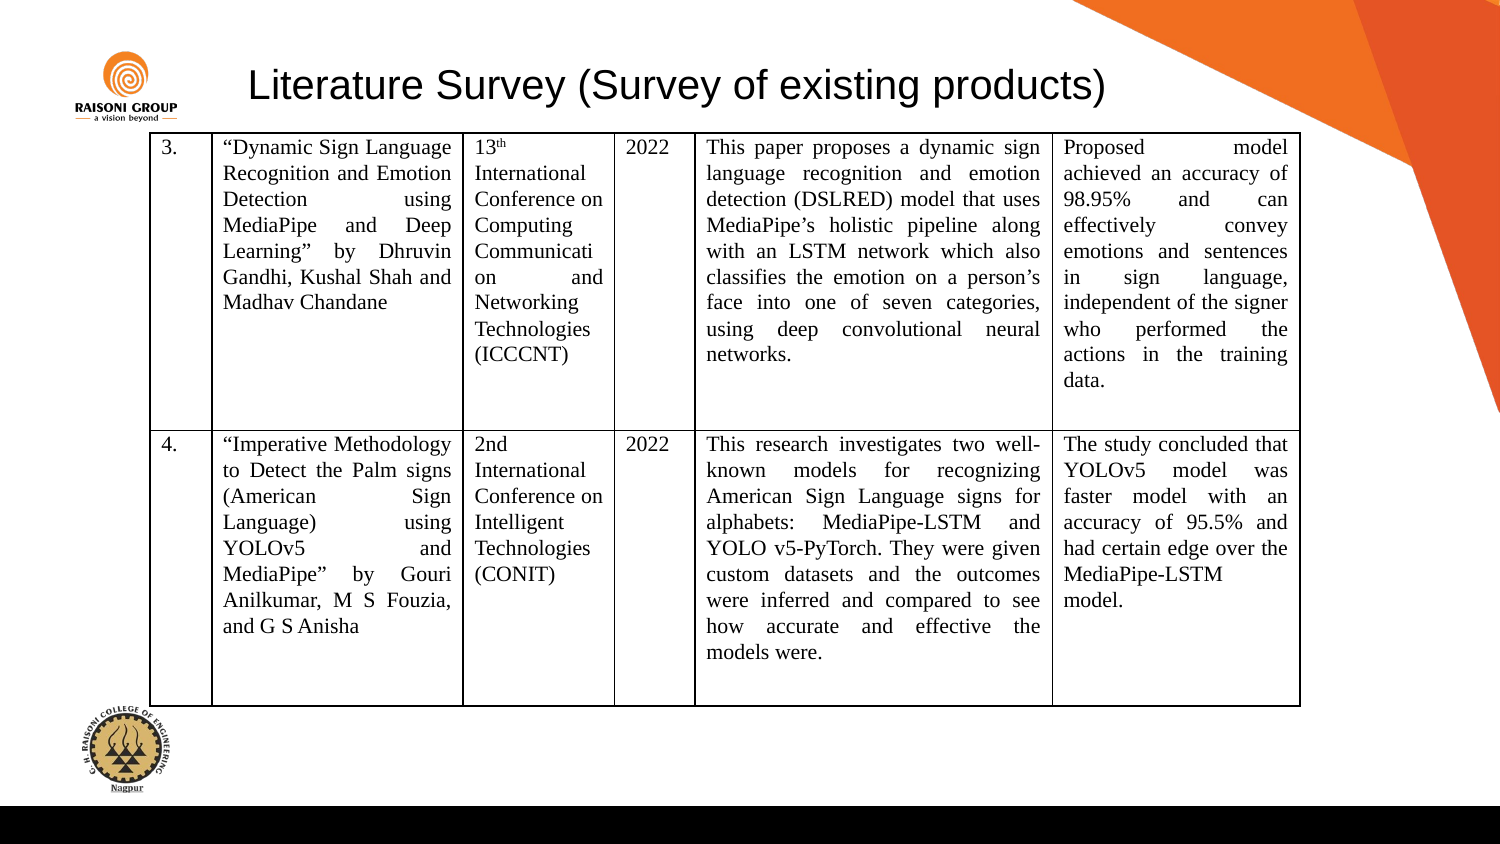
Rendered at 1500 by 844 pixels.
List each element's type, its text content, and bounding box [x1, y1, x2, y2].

table_cell 4. [151, 431, 211, 705]
table_header 13th International Conference on Computing Communication and Networking Technologies (ICCCNT) [464, 134, 614, 430]
table_cell This research investigates two well-known models for recognizing American Sign Language signs for alphabets: MediaPipe-LSTM and YOLO v5-PyTorch. They were given custom datasets and the outcomes were inferred and compared to see how accurate and effective the models were. [696, 431, 1052, 705]
table_header This paper proposes a dynamic sign language recognition and emotion detection (DSLRED) model that uses MediaPipe’s holistic pipeline along with an LSTM network which also classifies the emotion on a person’s face into one of seven categories, using deep convolutional neural networks. [696, 134, 1052, 430]
table_cell 2nd International Conference on Intelligent Technologies (CONIT) [464, 431, 614, 705]
table_header 2022 [615, 134, 694, 430]
picture [1071, 0, 1500, 414]
table_cell The study concluded that YOLOv5 model was faster model with an accuracy of 95.5% and had certain edge over the MediaPipe-LSTM model. [1053, 431, 1299, 705]
table_cell “Imperative Methodology to Detect the Palm signs (American Sign Language) using YOLOv5 and MediaPipe” by Gouri Anilkumar, M S Fouzia, and G S Anisha [213, 431, 462, 705]
table_header 3. [151, 134, 211, 430]
table_header “Dynamic Sign Language Recognition and Emotion Detection using MediaPipe and Deep Learning” by Dhruvin Gandhi, Kushal Shah and Madhav Chandane [213, 134, 462, 430]
picture [80, 702, 172, 795]
title Literature Survey (Survey of existing products) [245, 56, 1066, 132]
table_cell 2022 [615, 431, 694, 705]
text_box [0, 806, 1500, 844]
table_header Proposed model achieved an accuracy of 98.95% and can effectively convey emotions and sentences in sign language, independent of the signer who performed the actions in the training data. [1053, 134, 1299, 430]
picture [73, 49, 177, 122]
